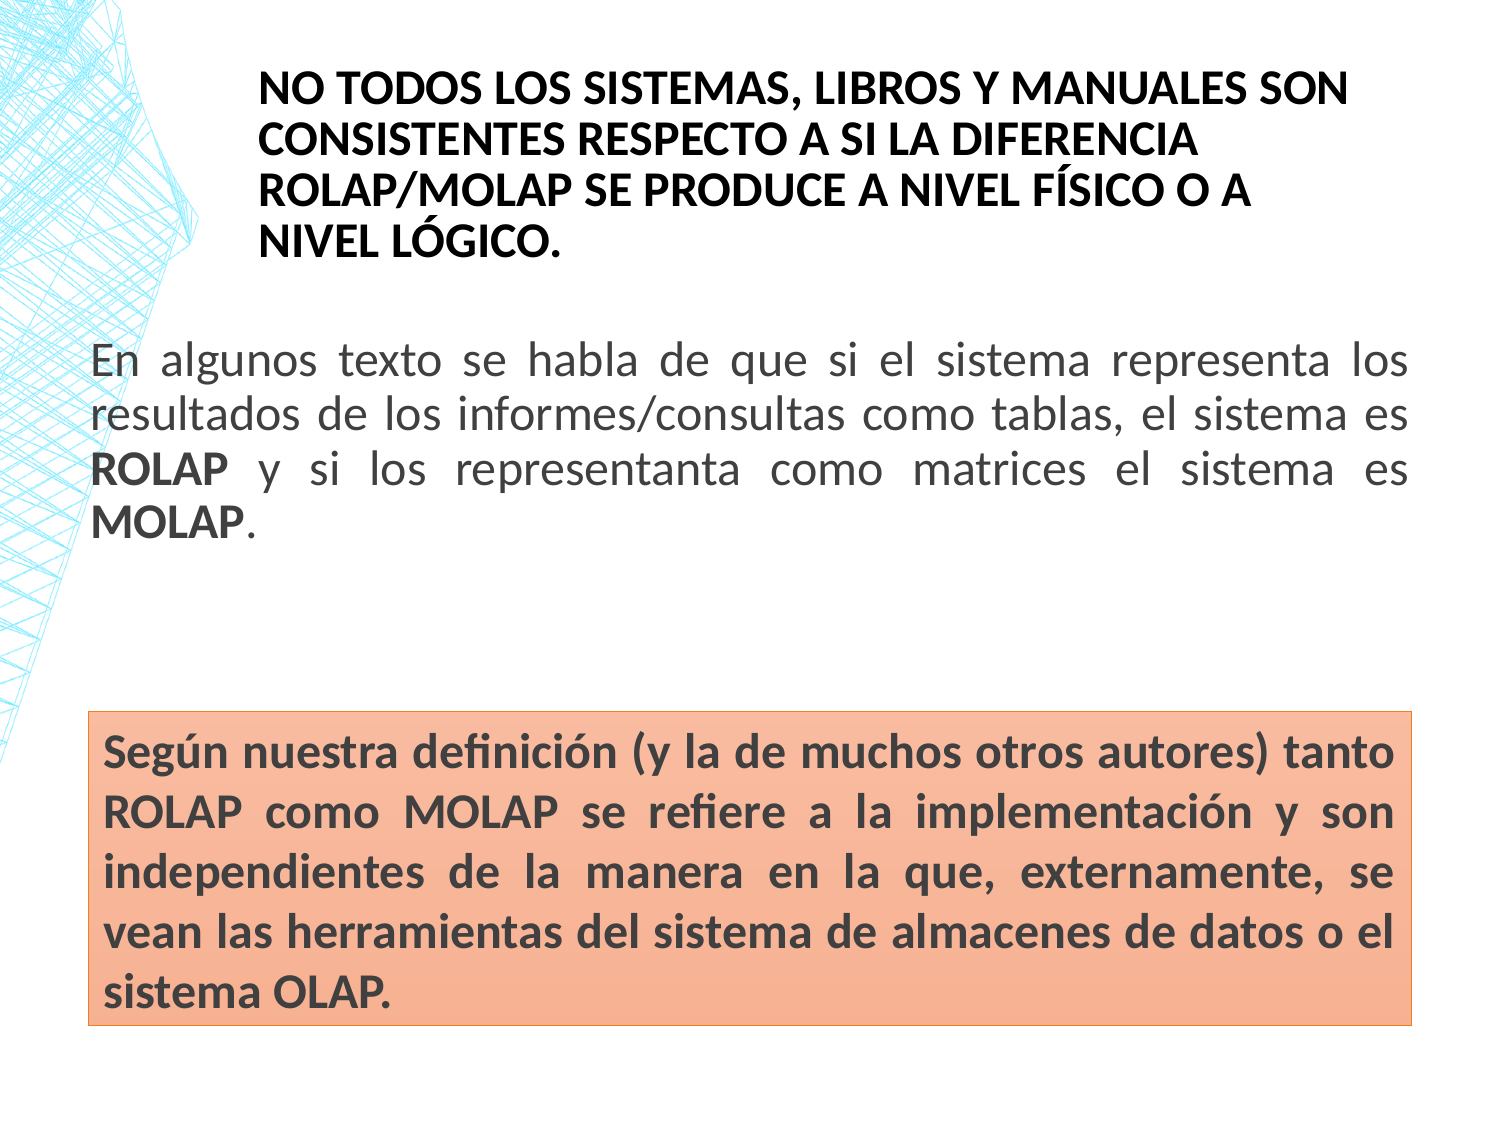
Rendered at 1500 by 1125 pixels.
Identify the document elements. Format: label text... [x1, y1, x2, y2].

text_box Según nuestra definición (y la de muchos otros autores) tanto ROLAP como MOLAP se refiere a la implementación y son independientes de la manera en la que, externamente, se vean las herramientas del sistema de almacenes de datos o el sistema OLAP. [88, 711, 1412, 1026]
title No todos los sistemas, libros y manuales son consistentes respecto a si la diferencia ROLAP/MOLAP se produce a nivel físico o a nivel lógico. [243, 62, 1397, 275]
list En algunos texto se habla de que si el sistema representa los resultados de los informes/consultas como tablas, el sistema es ROLAP y si los representanta como matrices el sistema es MOLAP. [75, 326, 1425, 681]
picture [0, 0, 1500, 1125]
